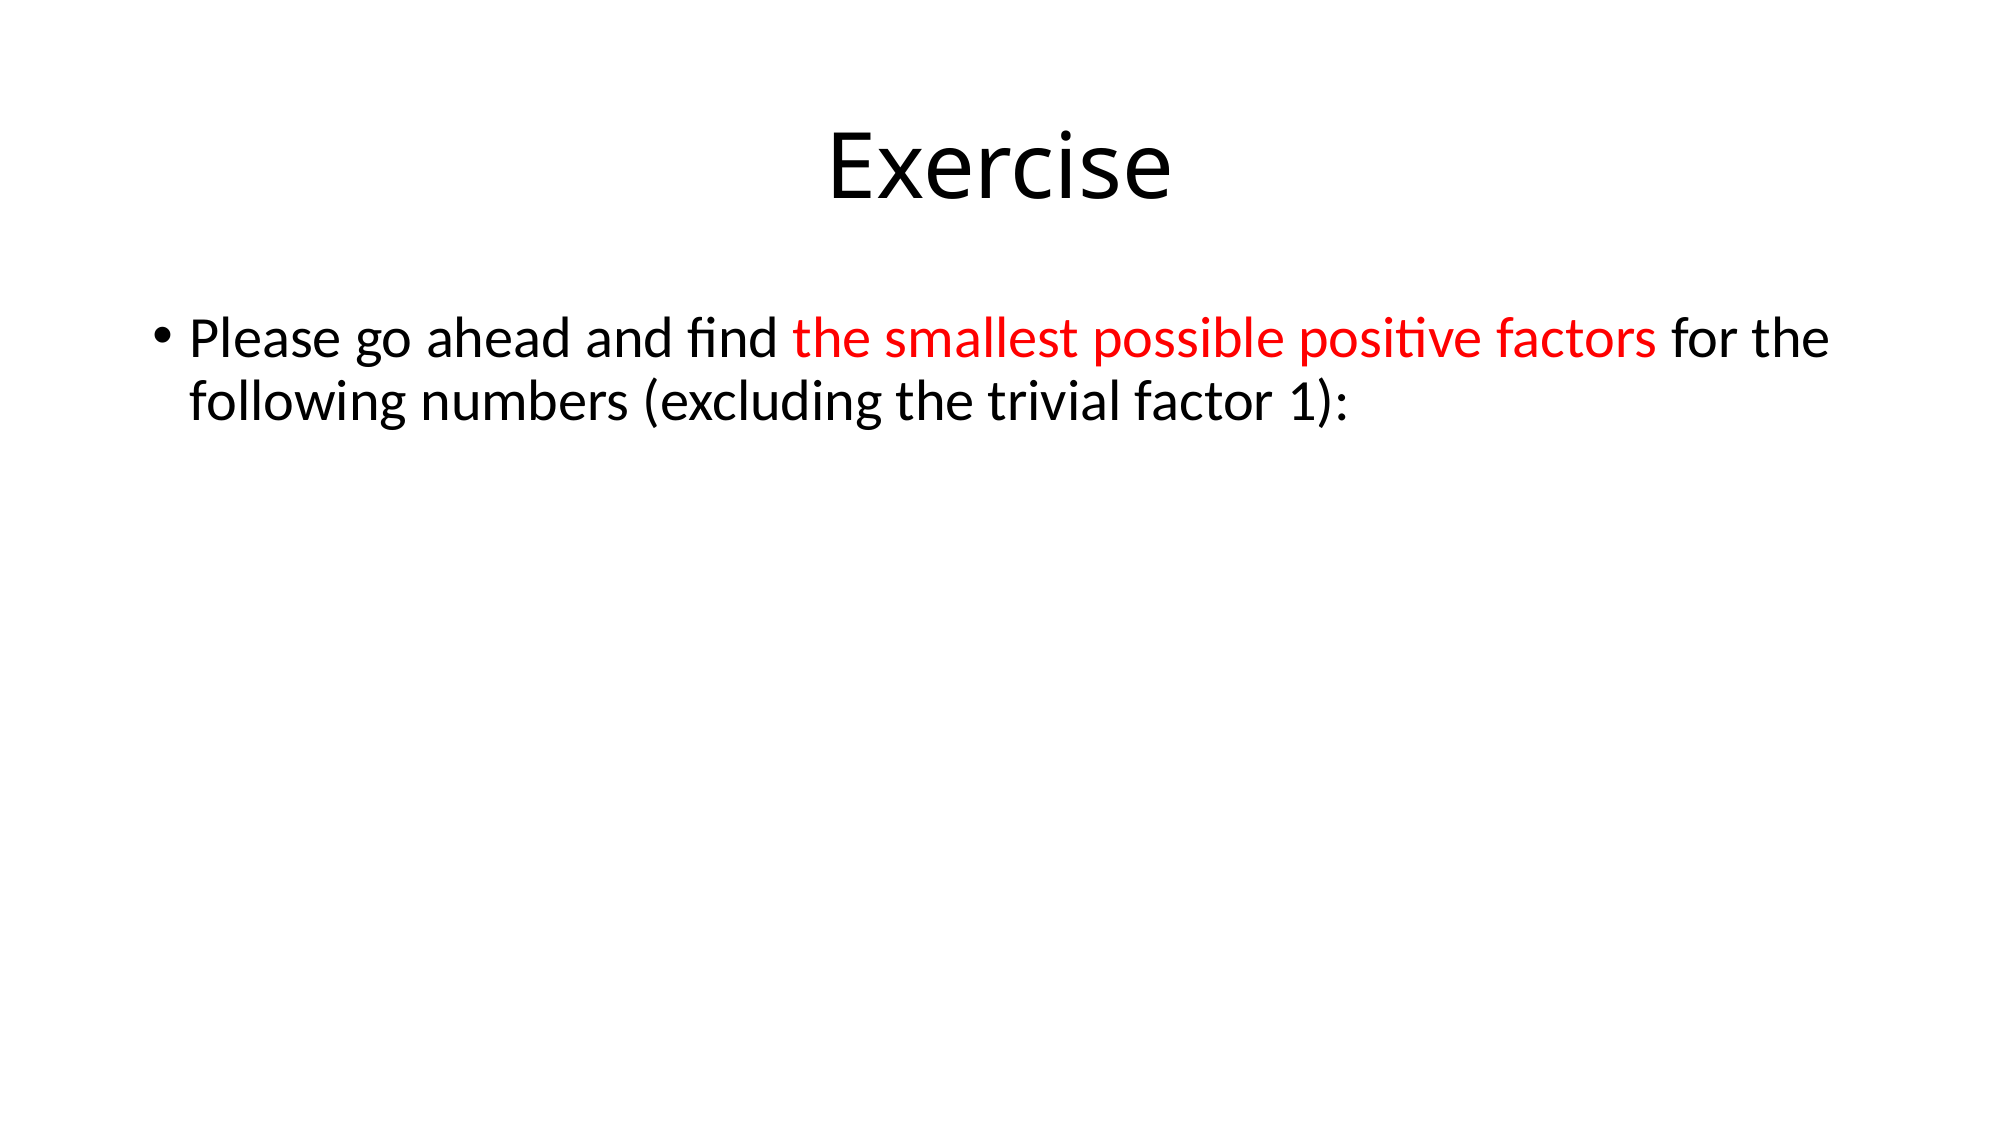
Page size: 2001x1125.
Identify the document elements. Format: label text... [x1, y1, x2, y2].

title Exercise [137, 59, 1863, 278]
